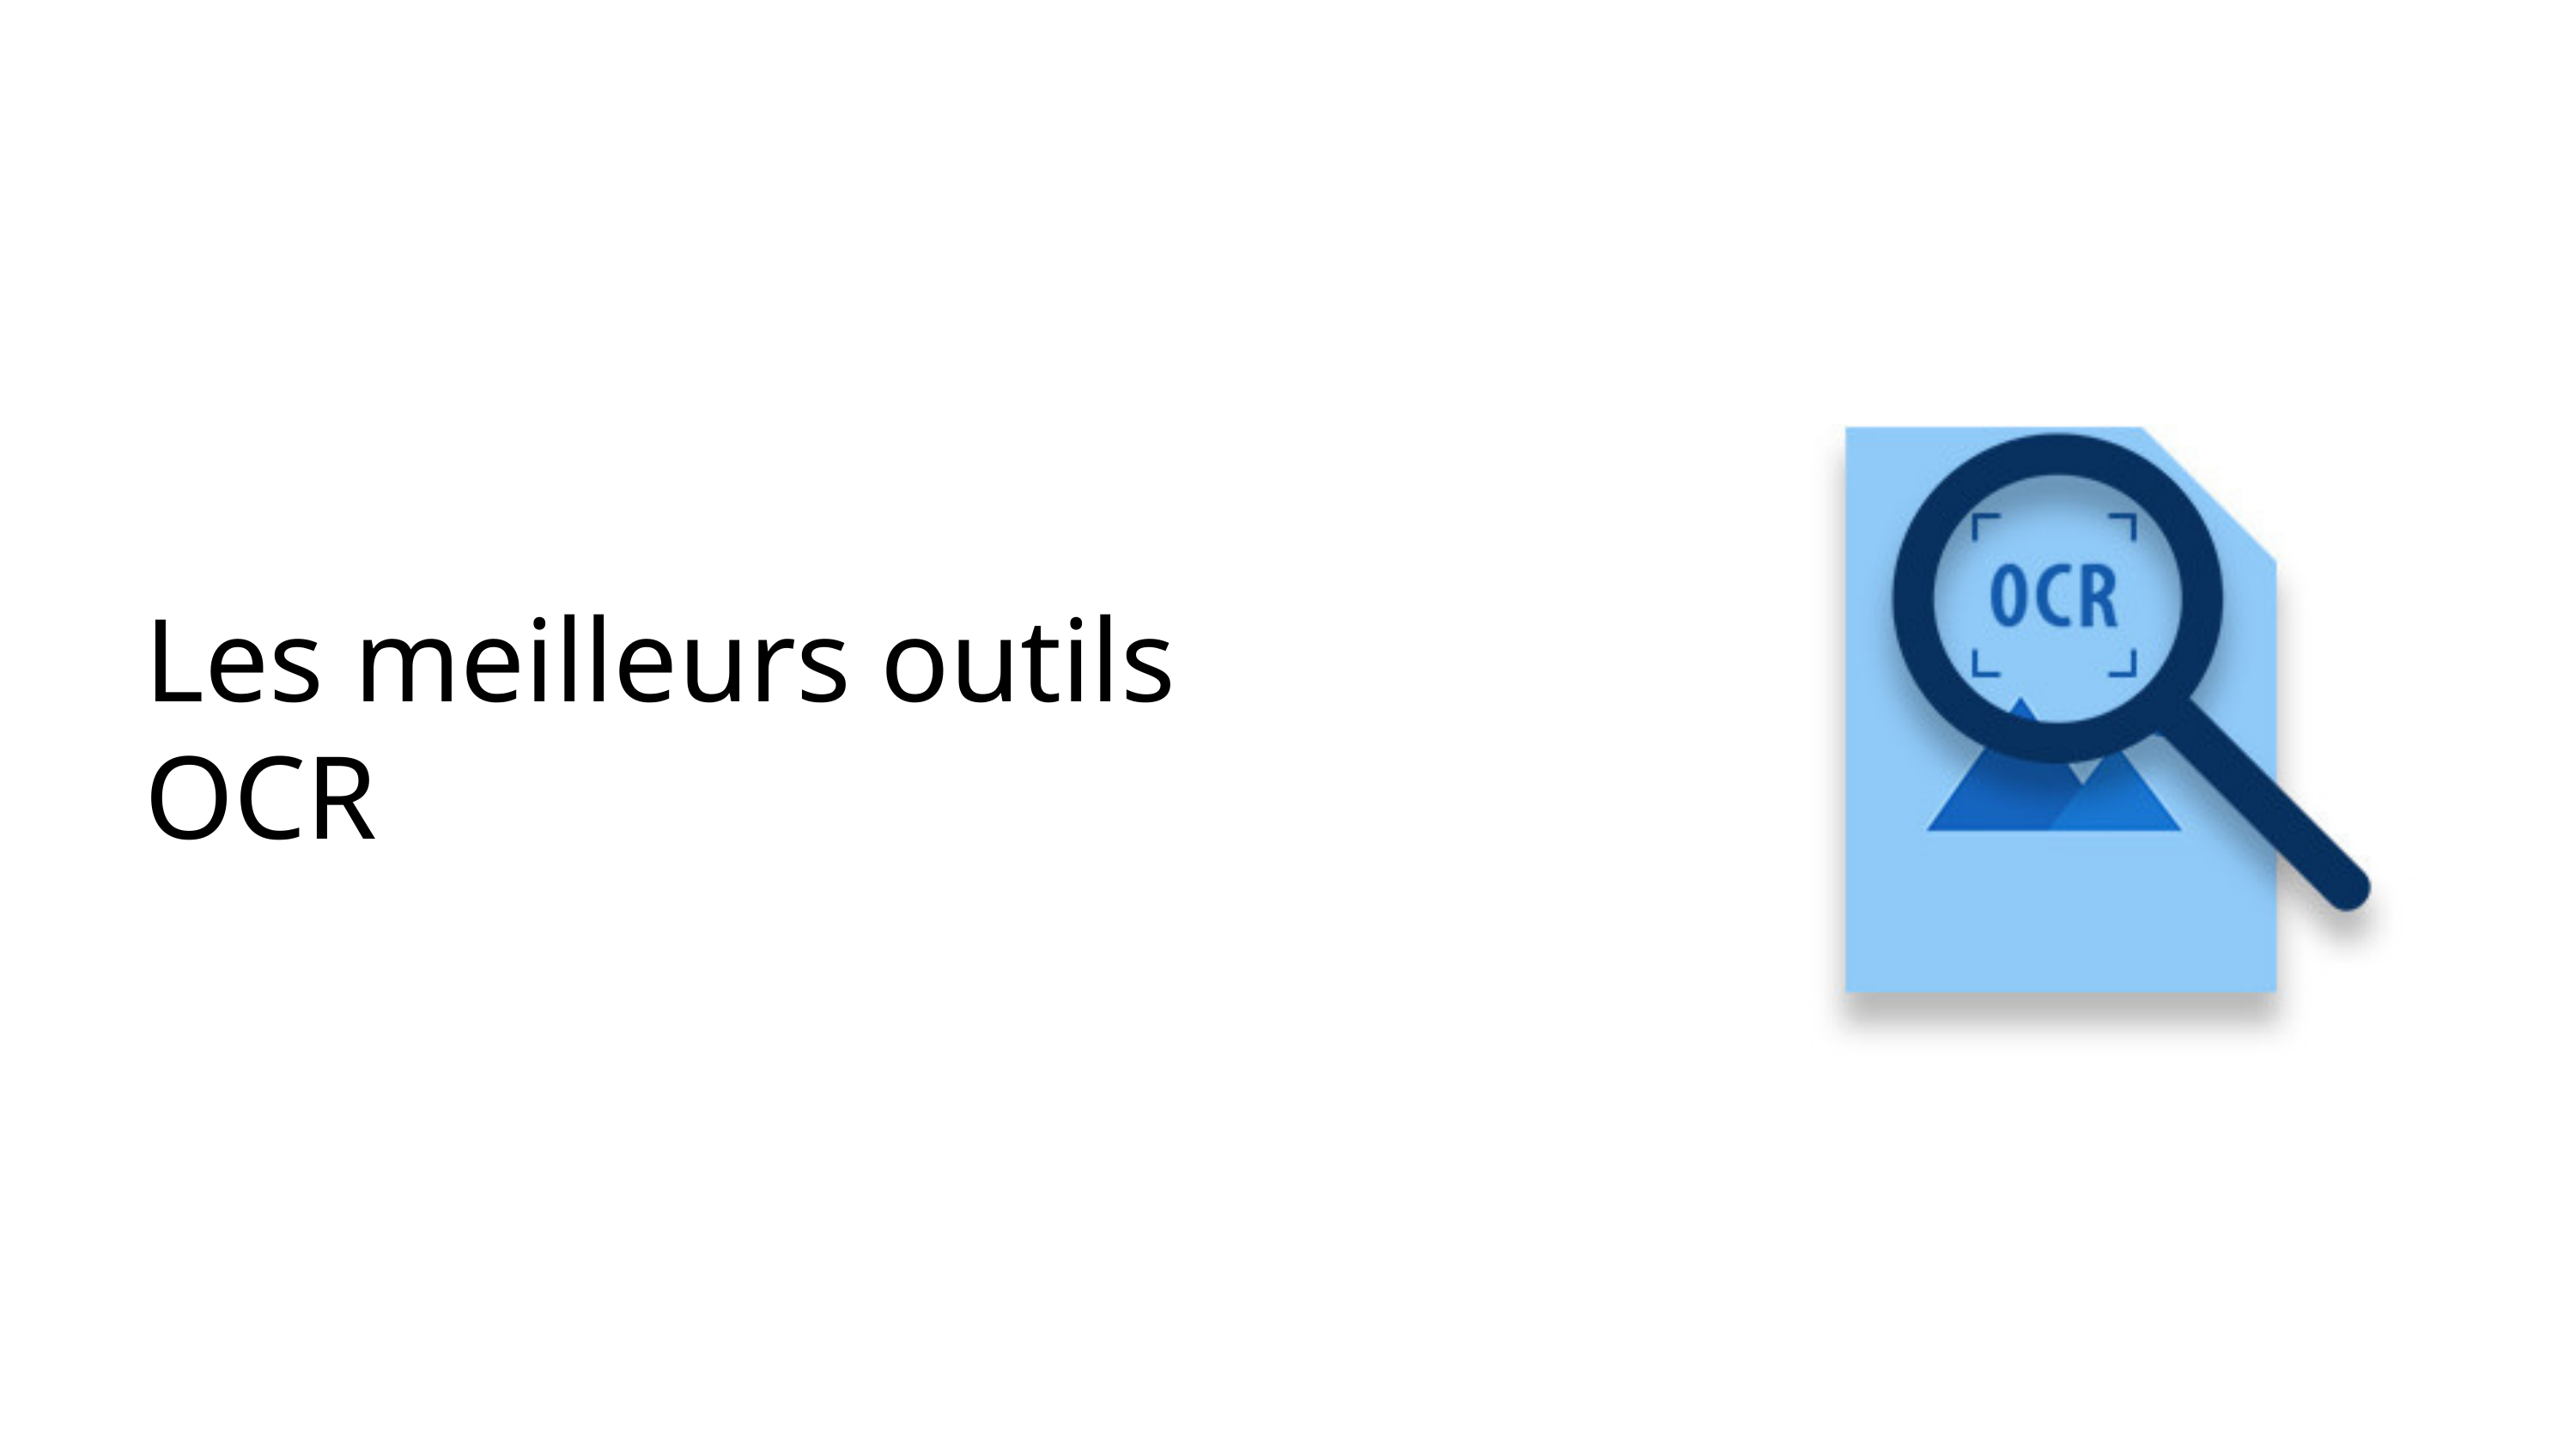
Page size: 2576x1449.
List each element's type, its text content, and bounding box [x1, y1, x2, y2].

text_box Les meilleurs outils OCR [144, 587, 1425, 863]
picture [1725, 361, 2480, 1088]
